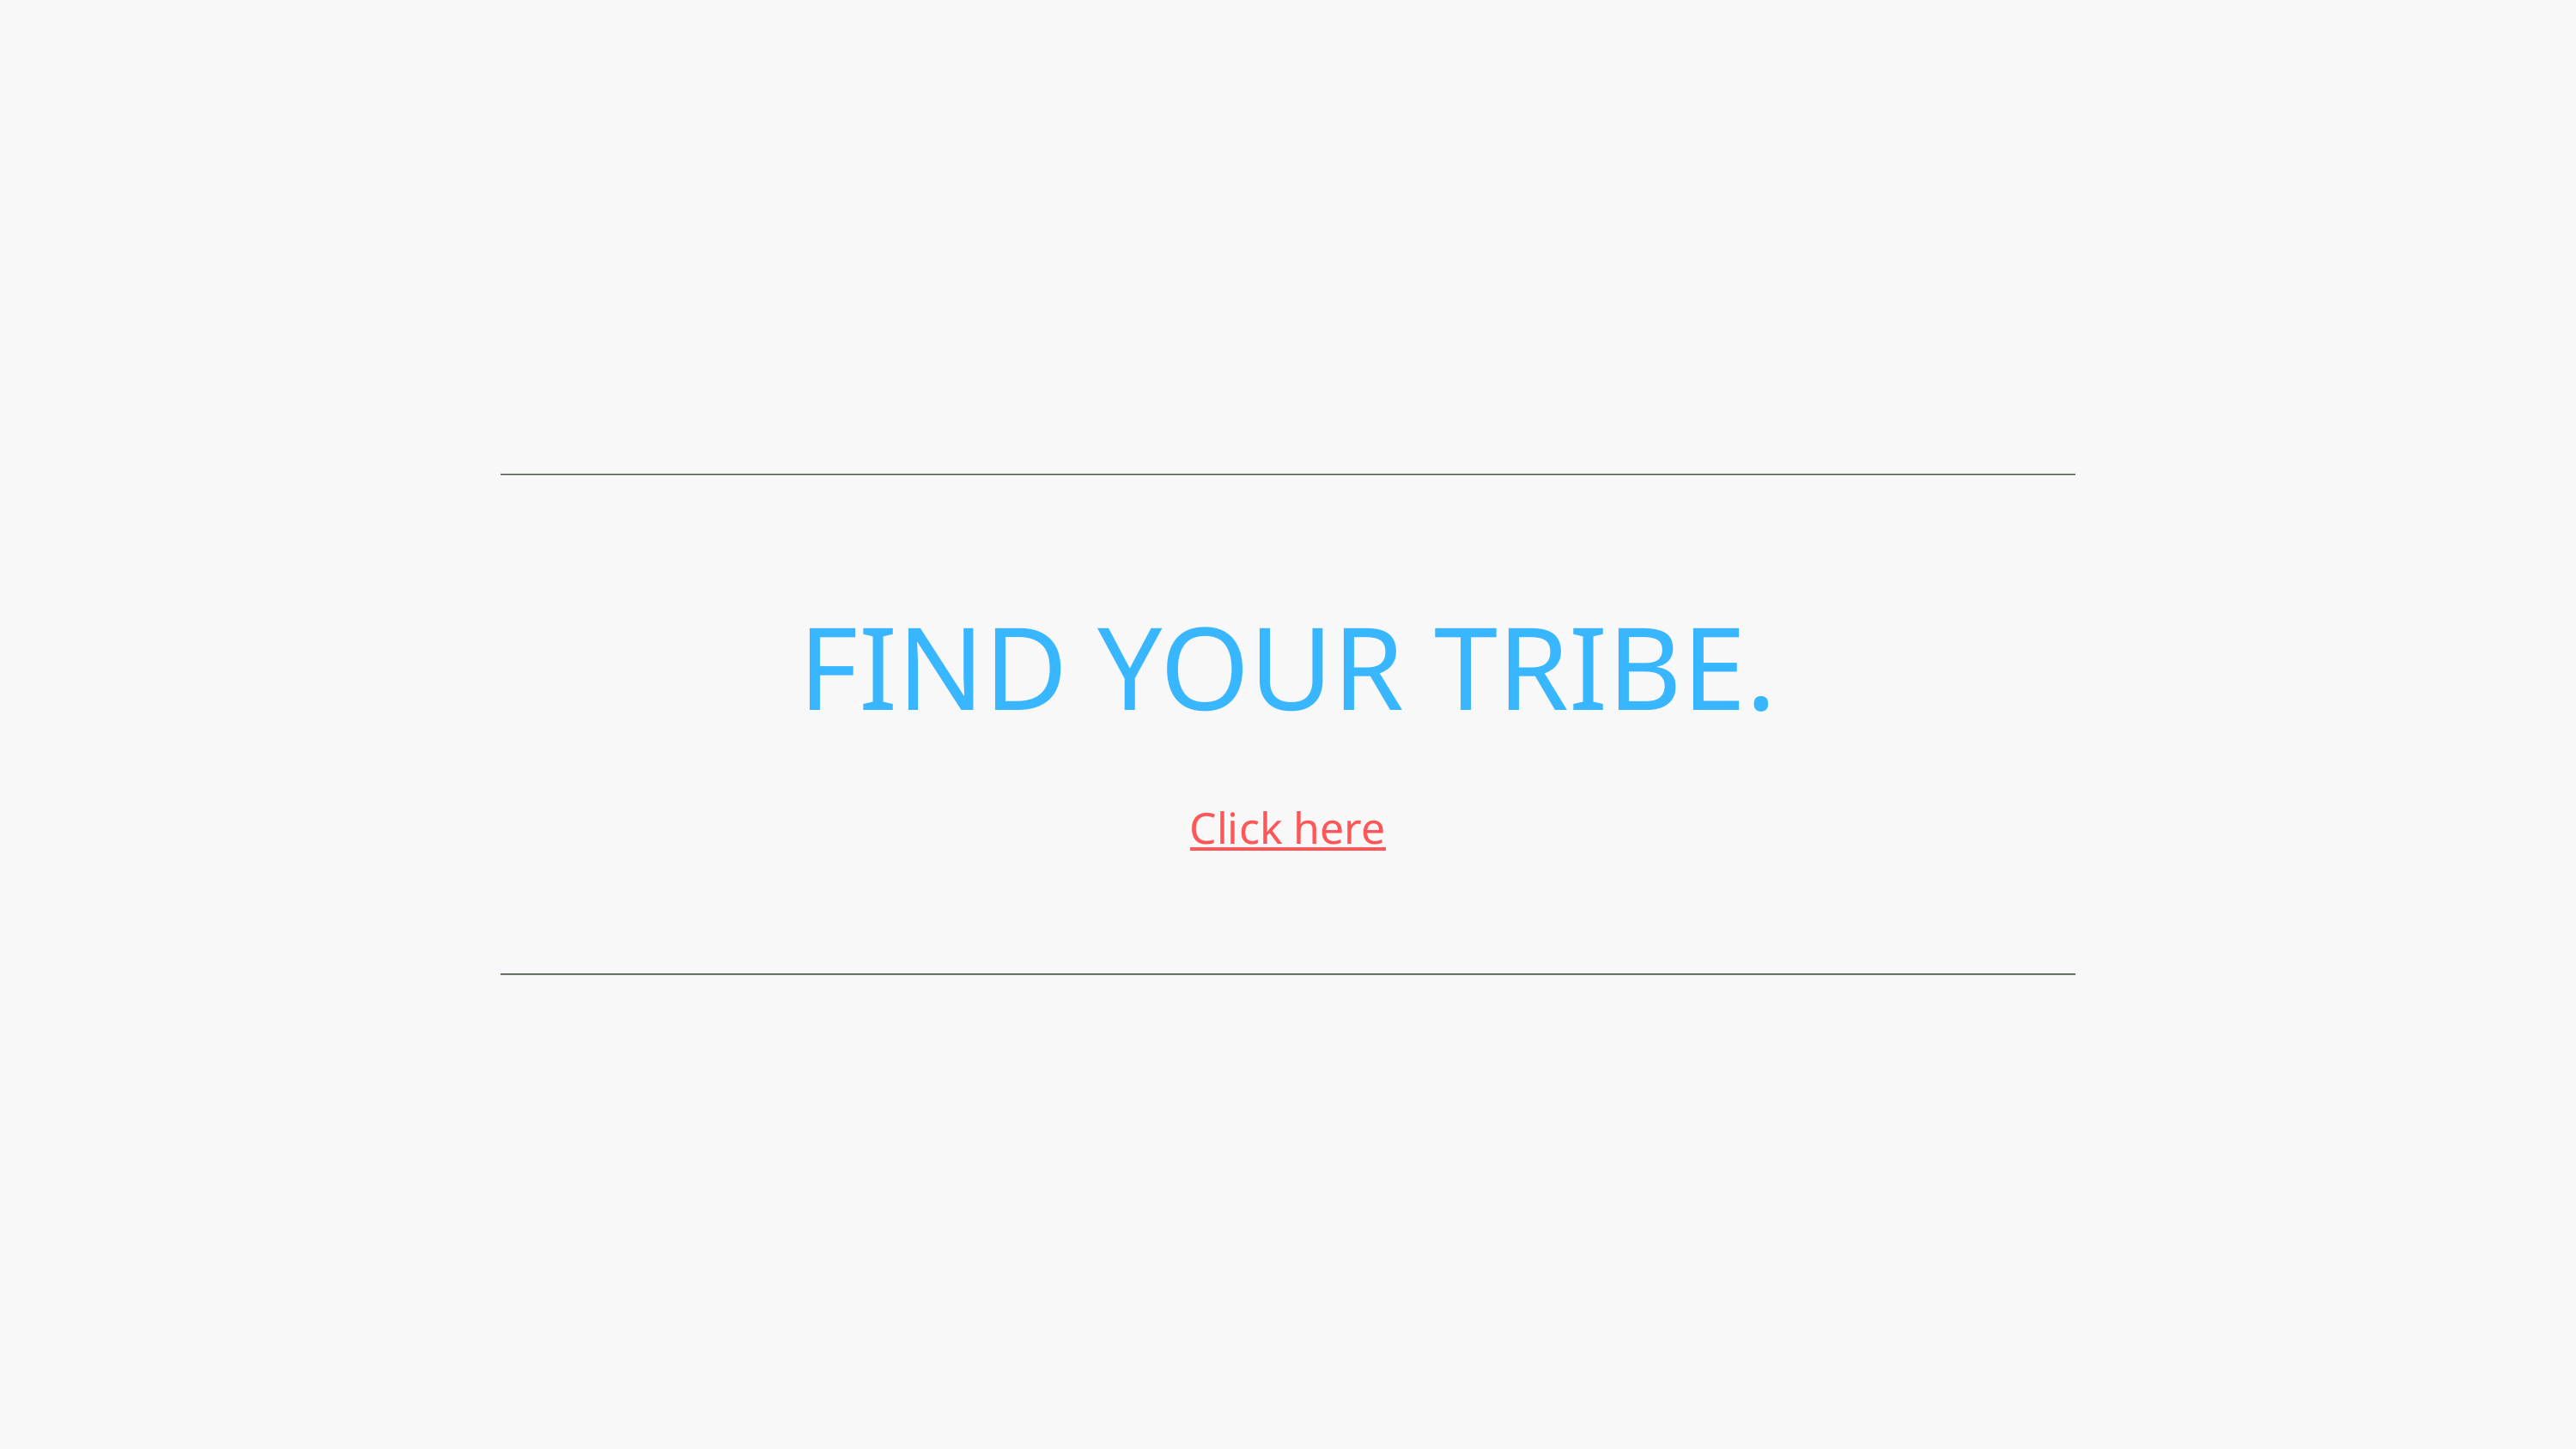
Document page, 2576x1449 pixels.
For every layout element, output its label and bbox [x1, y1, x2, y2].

text_box [500, 473, 2076, 975]
